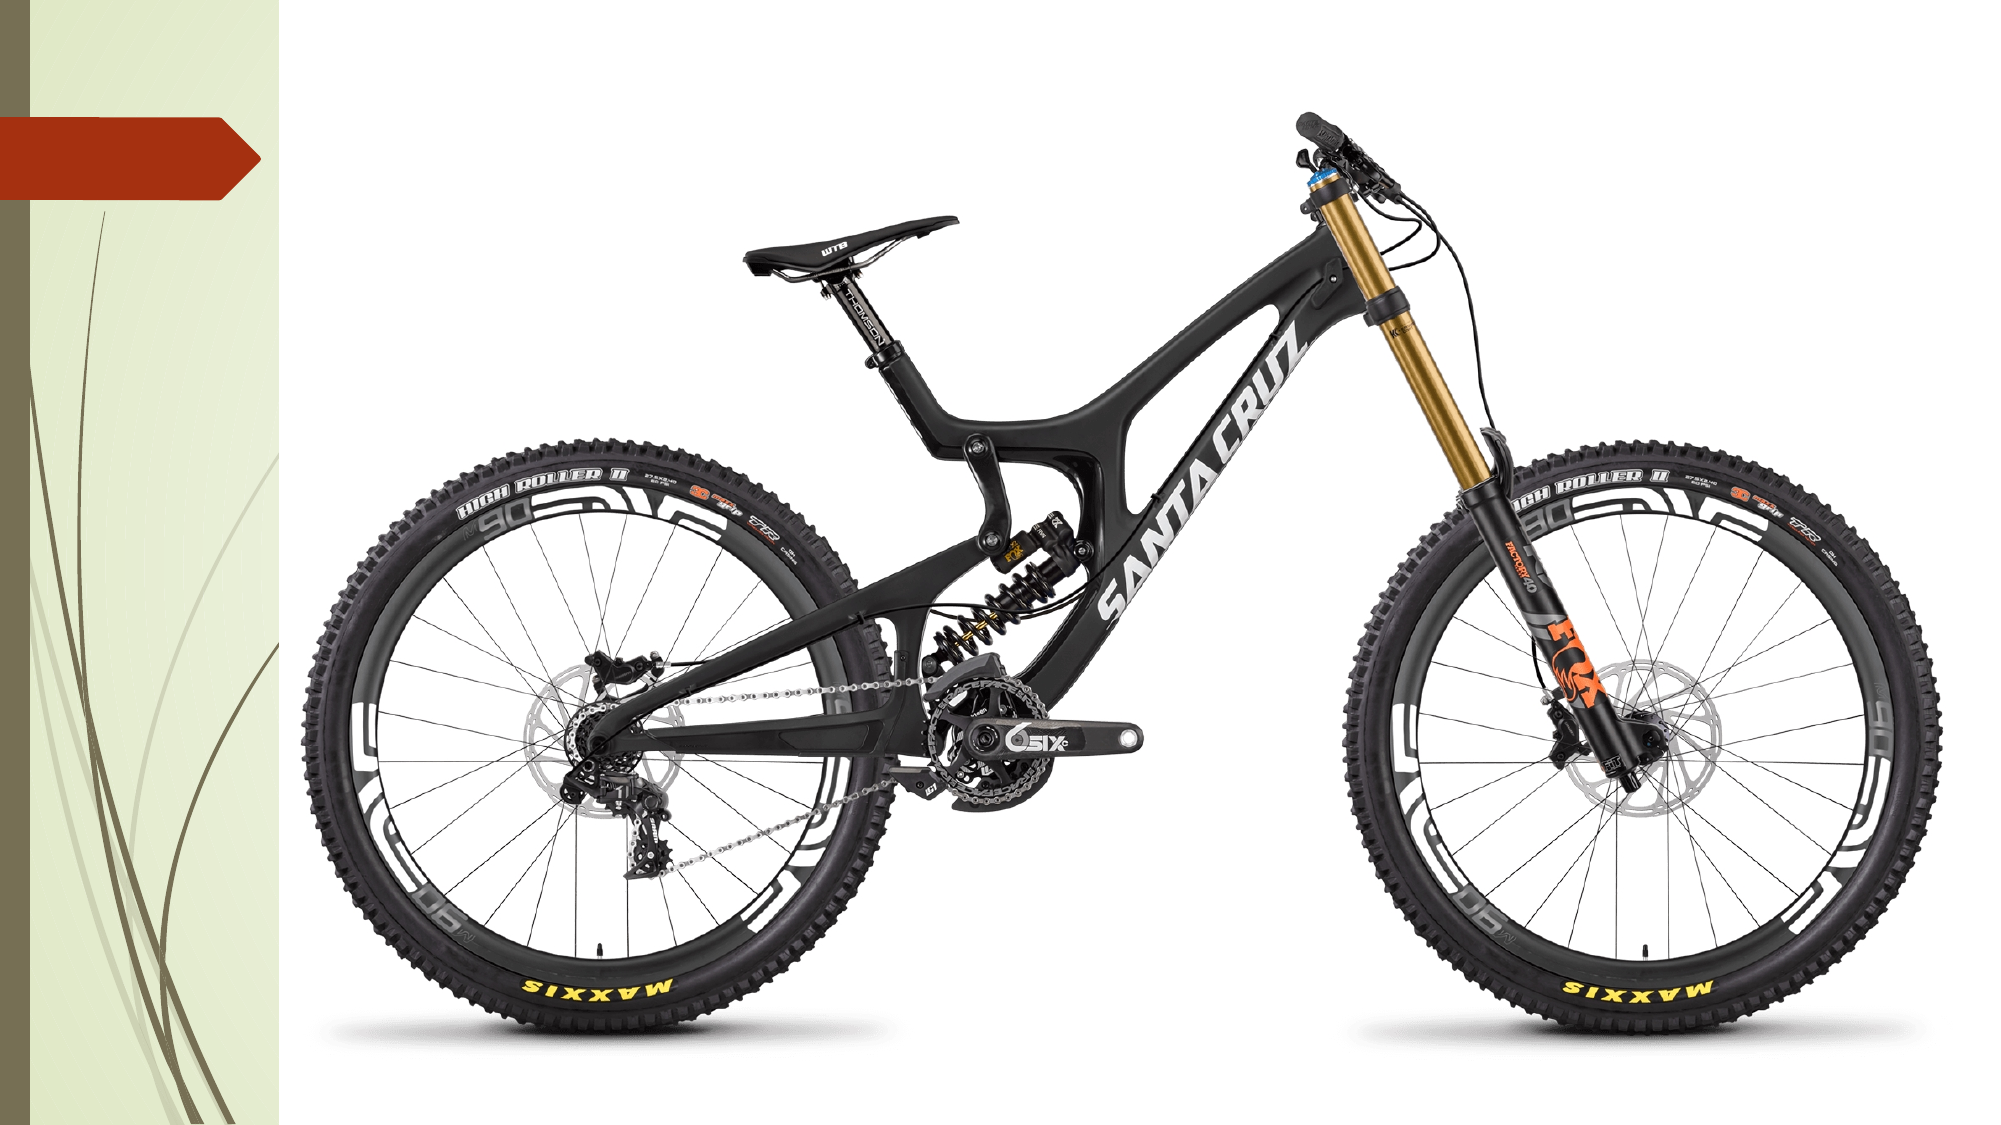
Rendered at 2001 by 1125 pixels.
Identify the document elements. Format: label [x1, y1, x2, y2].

picture [279, 0, 2000, 1125]
